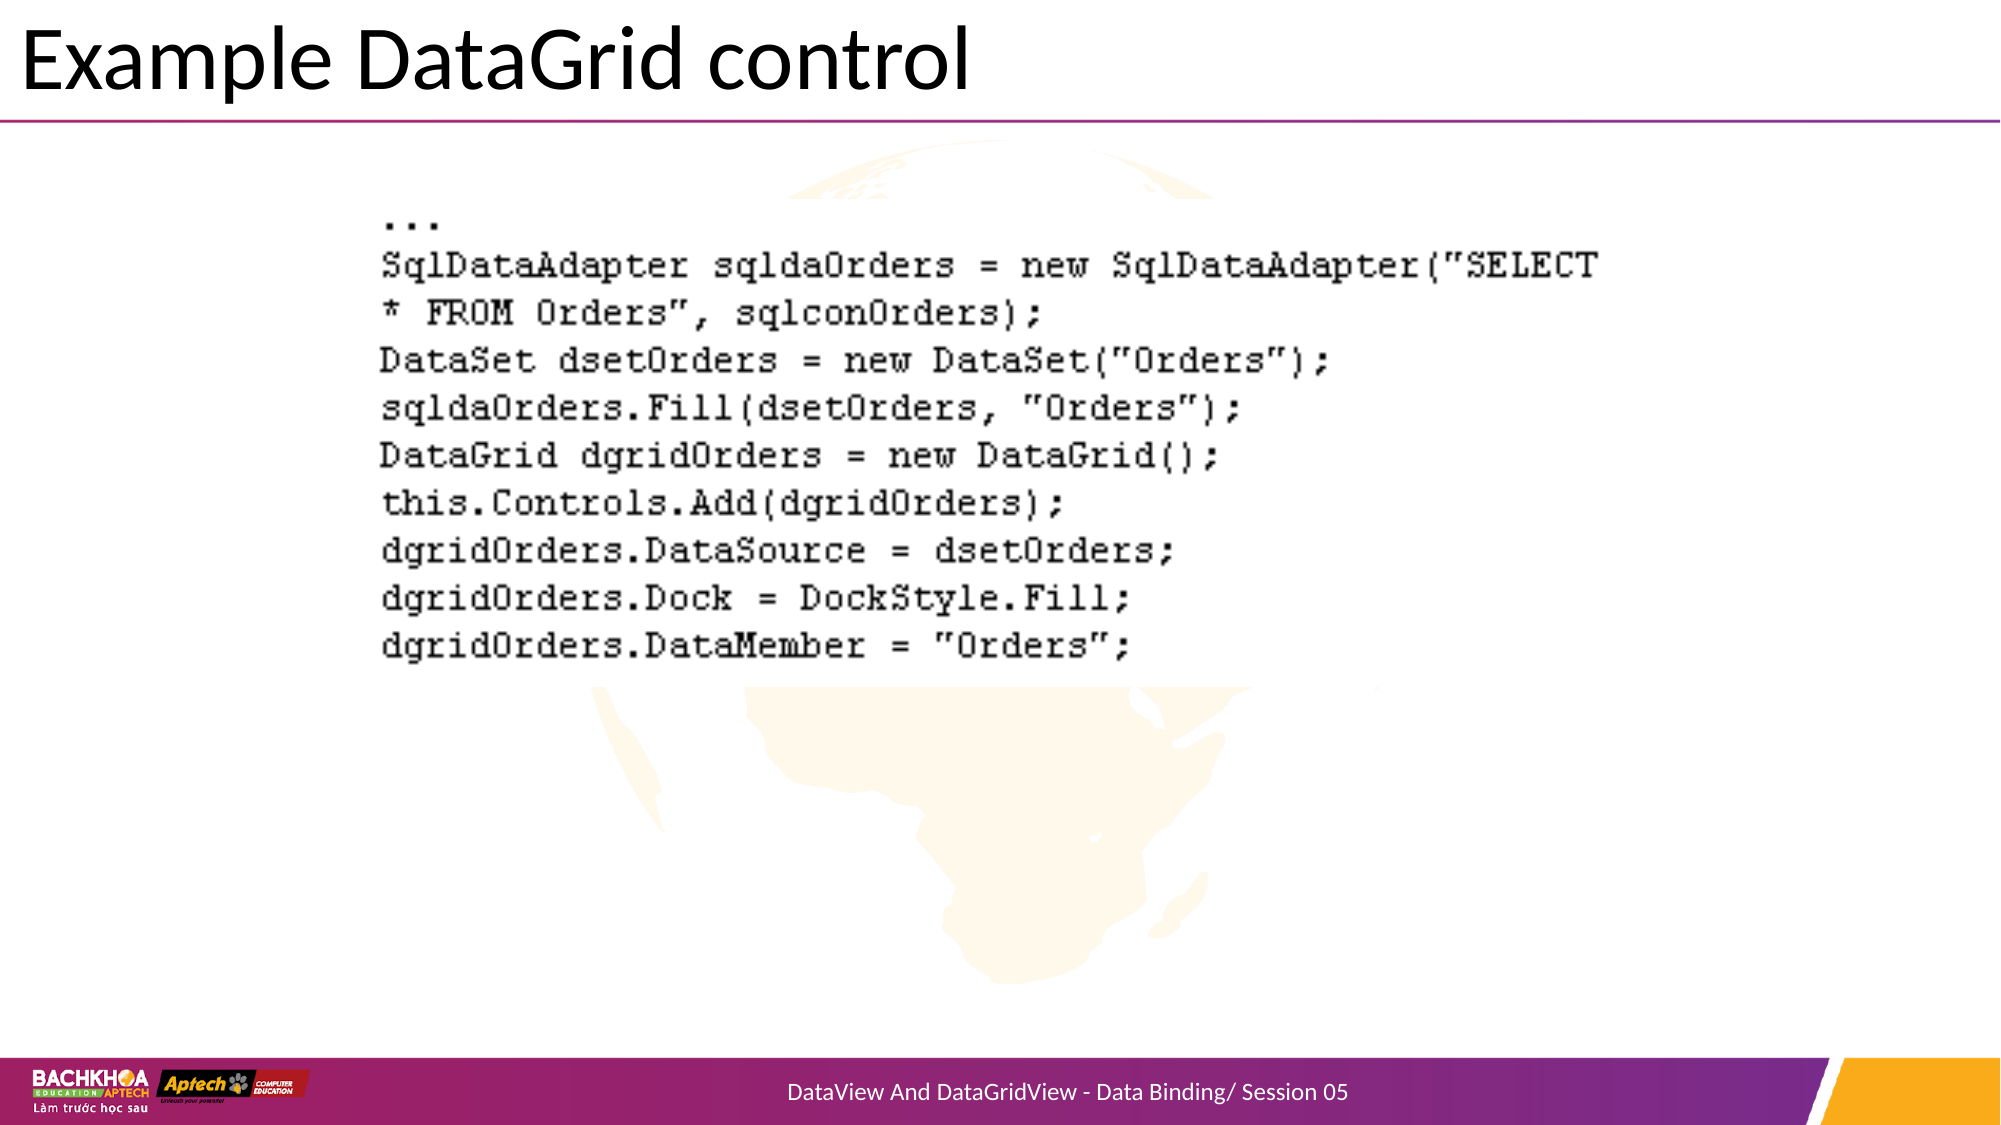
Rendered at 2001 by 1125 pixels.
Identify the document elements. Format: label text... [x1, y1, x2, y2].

footer DataView And DataGridView - Data Binding/ Session 05 [324, 1060, 1813, 1120]
picture [0, 0, 2001, 1125]
title Example DataGrid control [5, 3, 1993, 116]
